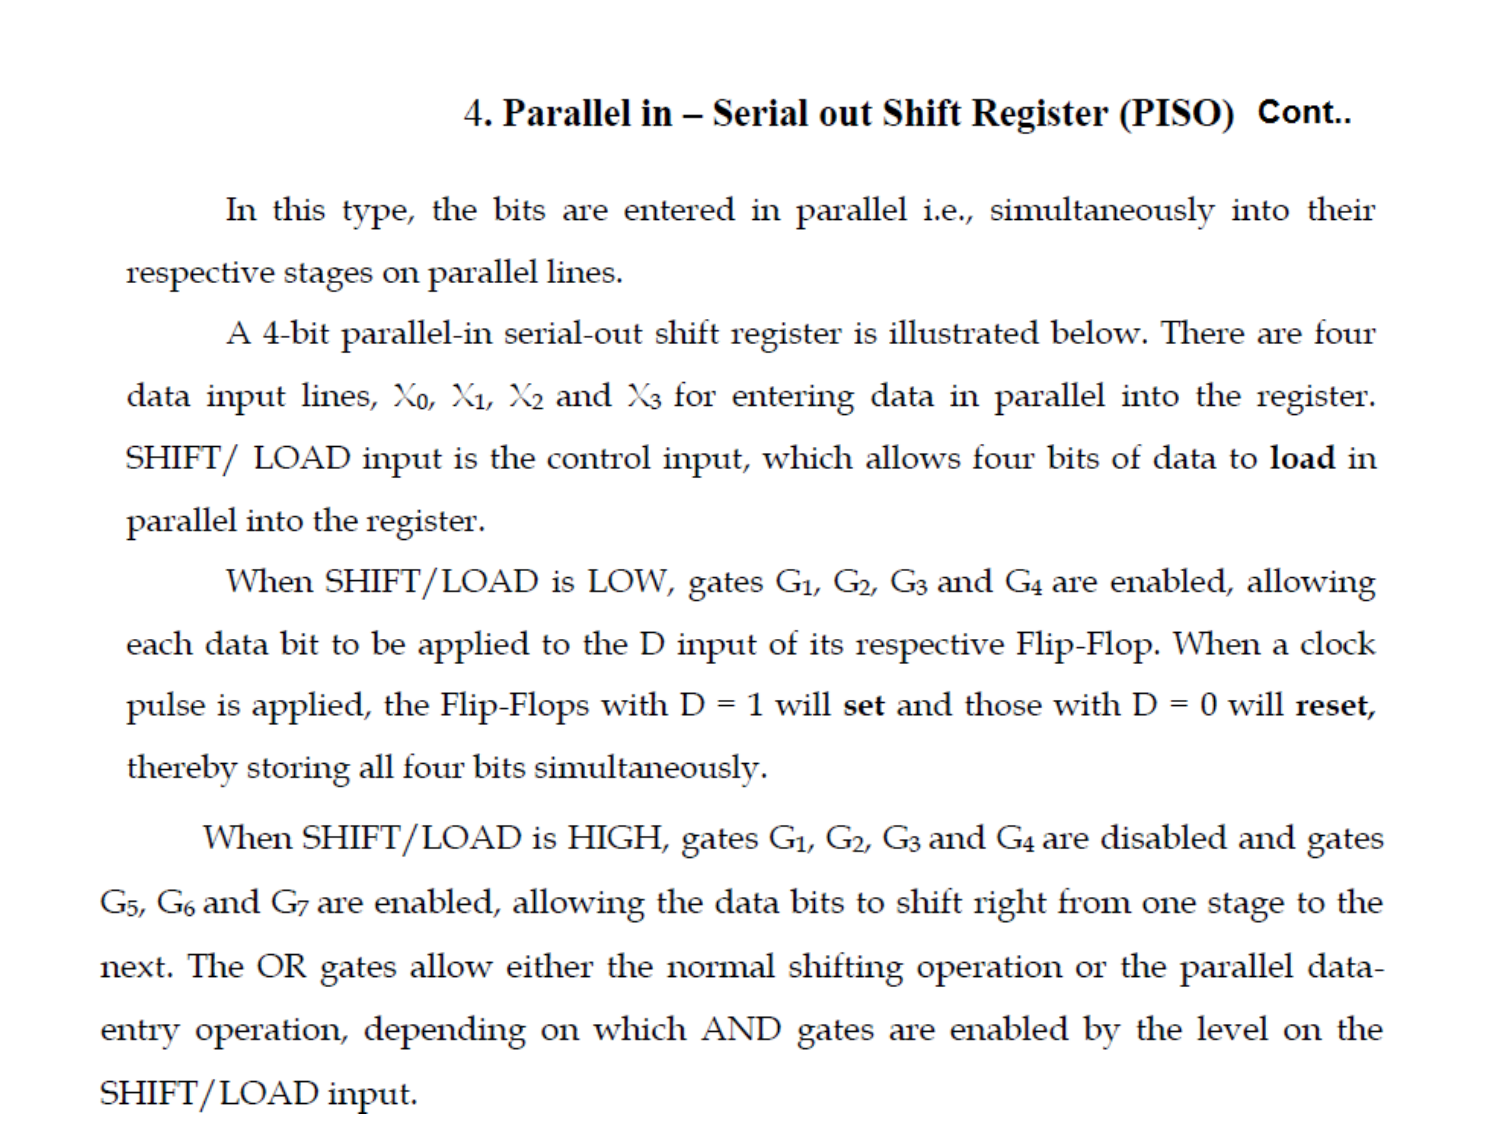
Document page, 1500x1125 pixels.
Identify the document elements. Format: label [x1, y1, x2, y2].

picture [93, 187, 1444, 798]
picture [93, 813, 1413, 1114]
picture [1253, 93, 1362, 133]
picture [456, 93, 1242, 143]
